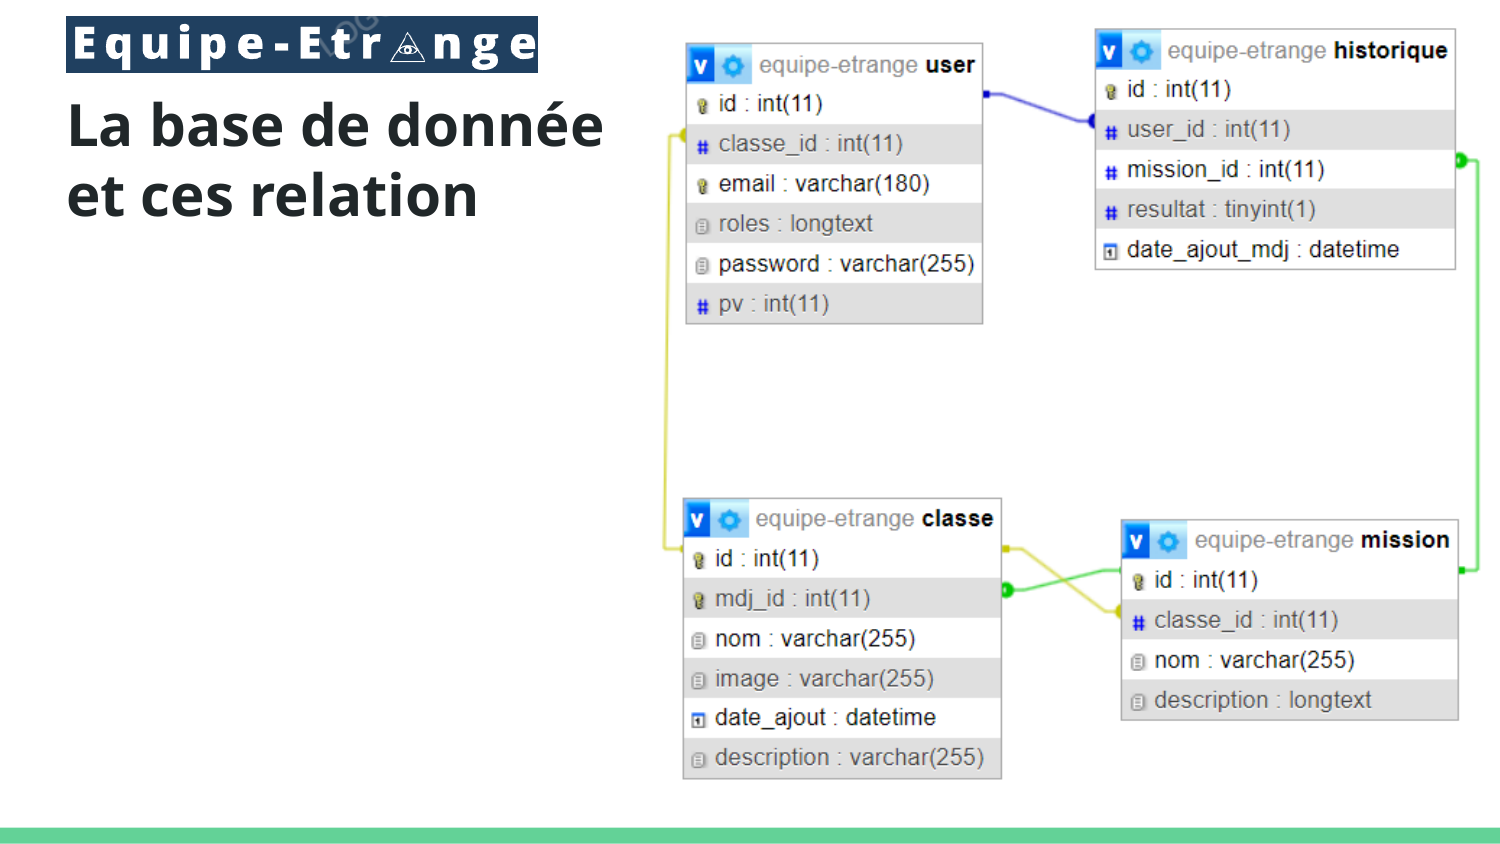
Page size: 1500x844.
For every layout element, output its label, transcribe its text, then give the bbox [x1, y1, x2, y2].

picture [649, 0, 1500, 820]
title La base de donnée et ces relation [51, 72, 644, 167]
picture [65, 15, 538, 74]
